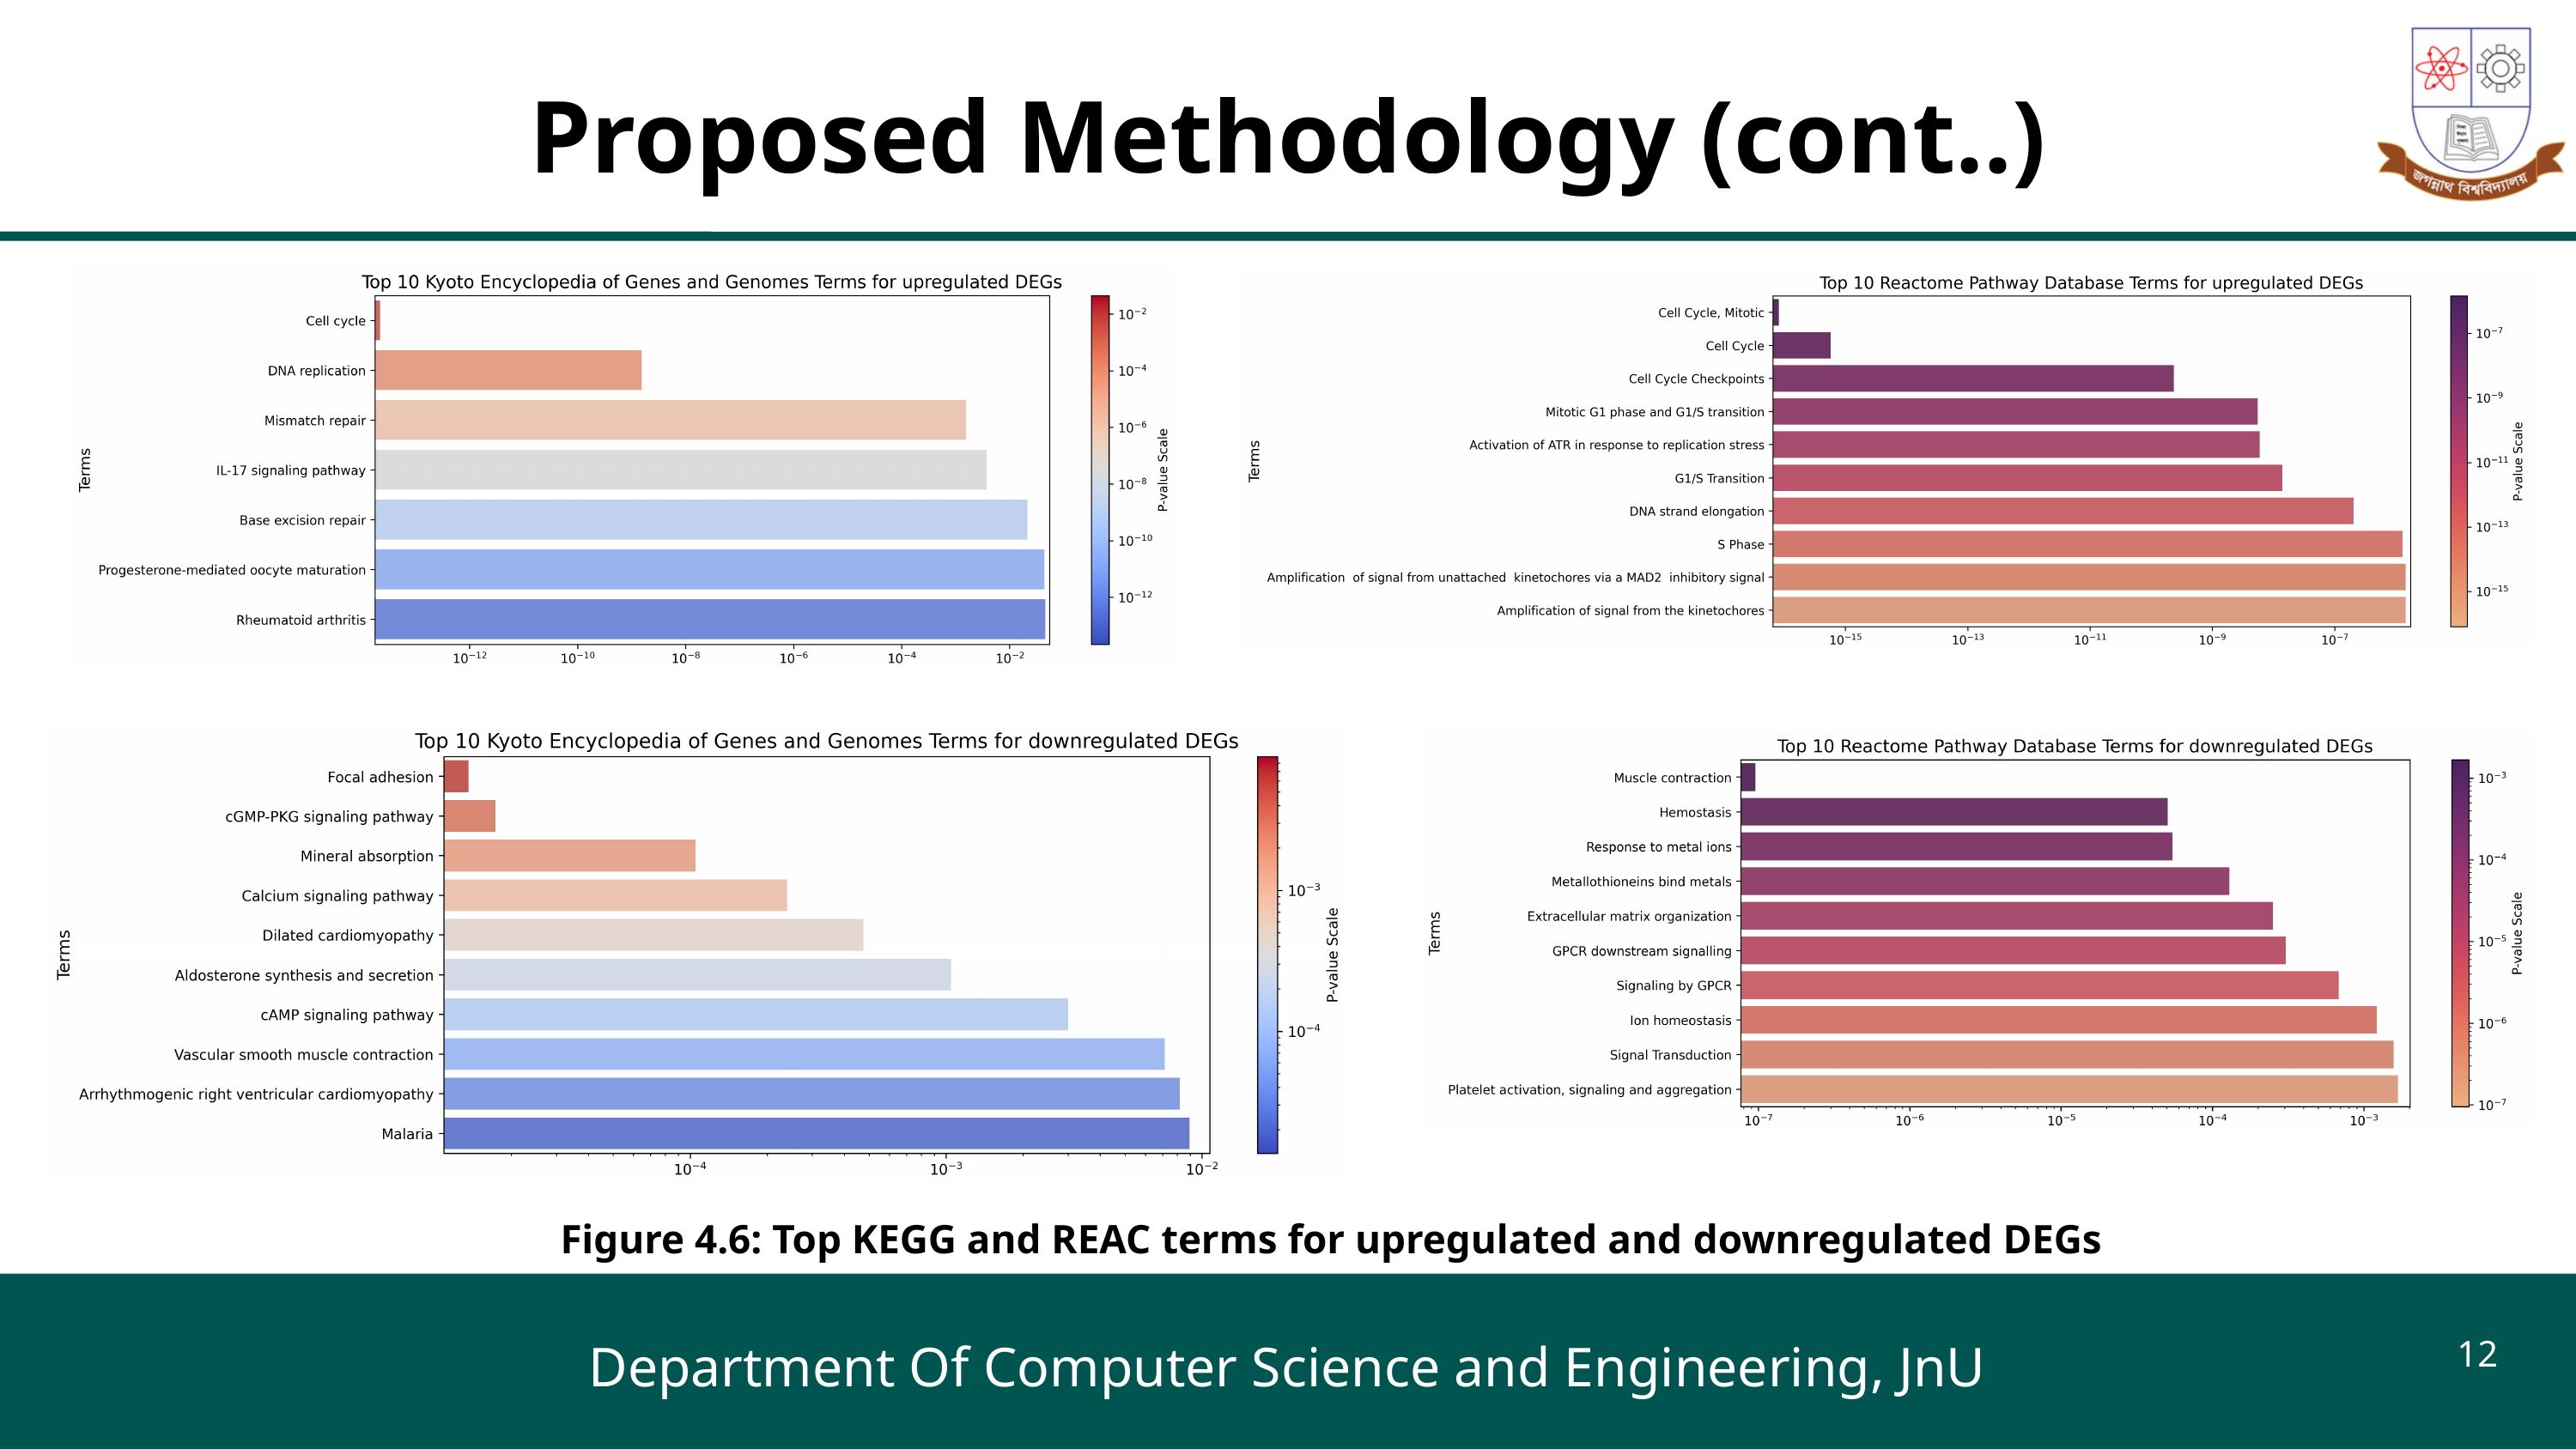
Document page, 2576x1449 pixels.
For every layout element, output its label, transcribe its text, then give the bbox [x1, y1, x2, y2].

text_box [2377, 16, 2566, 206]
picture [70, 264, 1179, 671]
text_box [0, 1268, 2576, 1449]
picture [1239, 267, 2534, 652]
text_box 12 [2431, 1298, 2499, 1374]
text_box Proposed Methodology (cont..) [473, 54, 2103, 193]
text_box Department Of Computer Science and Engineering, JnU [523, 1322, 2052, 1398]
picture [1419, 730, 2534, 1131]
text_box Figure 4.6: Top KEGG and REAC terms for upregulated and downregulated DEGs [407, 1211, 2265, 1262]
picture [46, 722, 1351, 1182]
